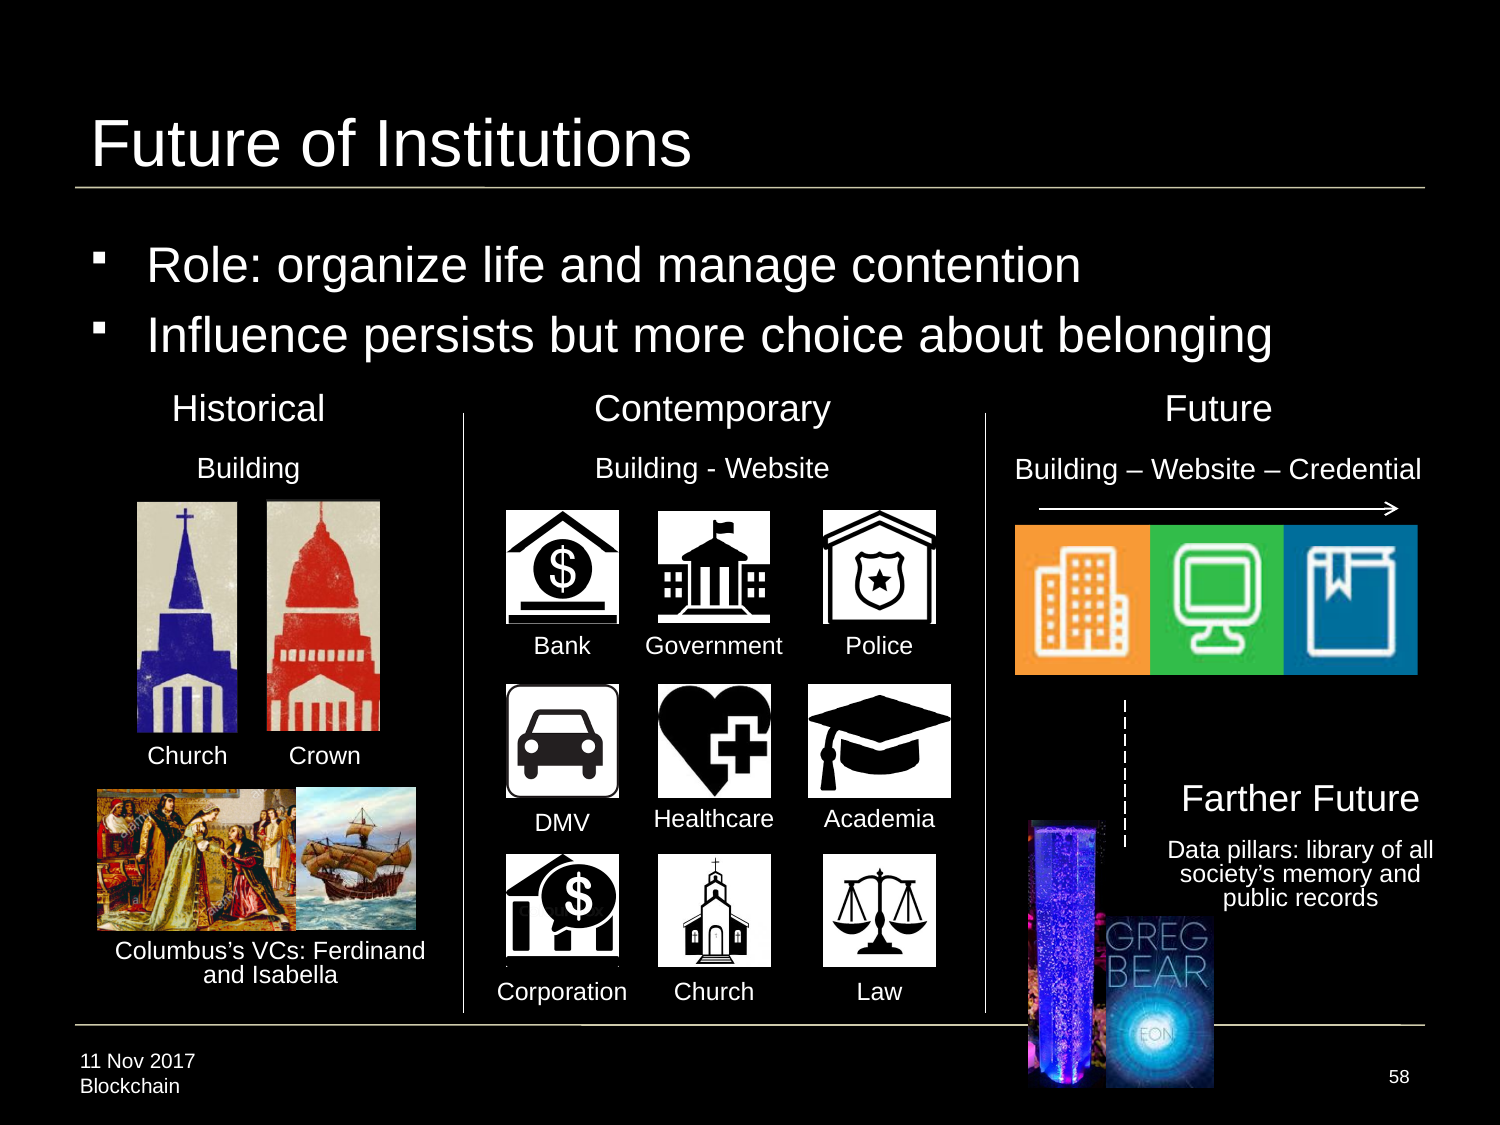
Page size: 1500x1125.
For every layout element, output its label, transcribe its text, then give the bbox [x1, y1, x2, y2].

text_box DMV [481, 804, 644, 843]
text_box Healthcare [633, 801, 795, 840]
text_box Church [633, 974, 795, 1013]
text_box Building - Website [510, 448, 915, 513]
text_box Law [798, 974, 961, 1013]
text_box Farther Future [1129, 774, 1488, 825]
picture [137, 501, 238, 733]
picture [657, 510, 771, 624]
text_box Future [1032, 385, 1406, 436]
picture [266, 499, 381, 731]
text_box Building – Website – Credential [990, 450, 1450, 500]
text_box Academia [798, 801, 961, 840]
picture [657, 854, 771, 967]
text_box Data pillars: library of all society’s memory and public records [1148, 832, 1453, 925]
slide_number 57 [862, 1037, 1425, 1103]
text_box Government [618, 627, 798, 666]
list Role: organize life and manage contention Influence persists but more choice about belonging [75, 224, 1388, 323]
text_box Columbus’s VCs: Ferdinand and Isabella [88, 932, 453, 983]
picture [823, 854, 937, 967]
picture [657, 684, 771, 798]
text_box Contemporary [526, 385, 900, 436]
text_box Crown [225, 738, 426, 789]
text_box Corporation [481, 974, 633, 1013]
picture [505, 510, 619, 624]
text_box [1286, 524, 1418, 676]
text_box Building [46, 448, 451, 481]
text_box Police [798, 627, 961, 666]
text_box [1151, 524, 1285, 676]
picture [1028, 820, 1214, 1088]
picture [96, 787, 416, 932]
title Future of Institutions [75, 45, 1425, 188]
picture [823, 510, 937, 624]
picture [505, 854, 619, 967]
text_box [1014, 524, 1151, 676]
text_box Bank [481, 627, 618, 666]
text_box Church [87, 738, 225, 789]
text_box Historical [62, 385, 436, 436]
picture [505, 684, 619, 798]
picture [808, 684, 951, 798]
text_box Farther Future [1114, 774, 1120, 825]
